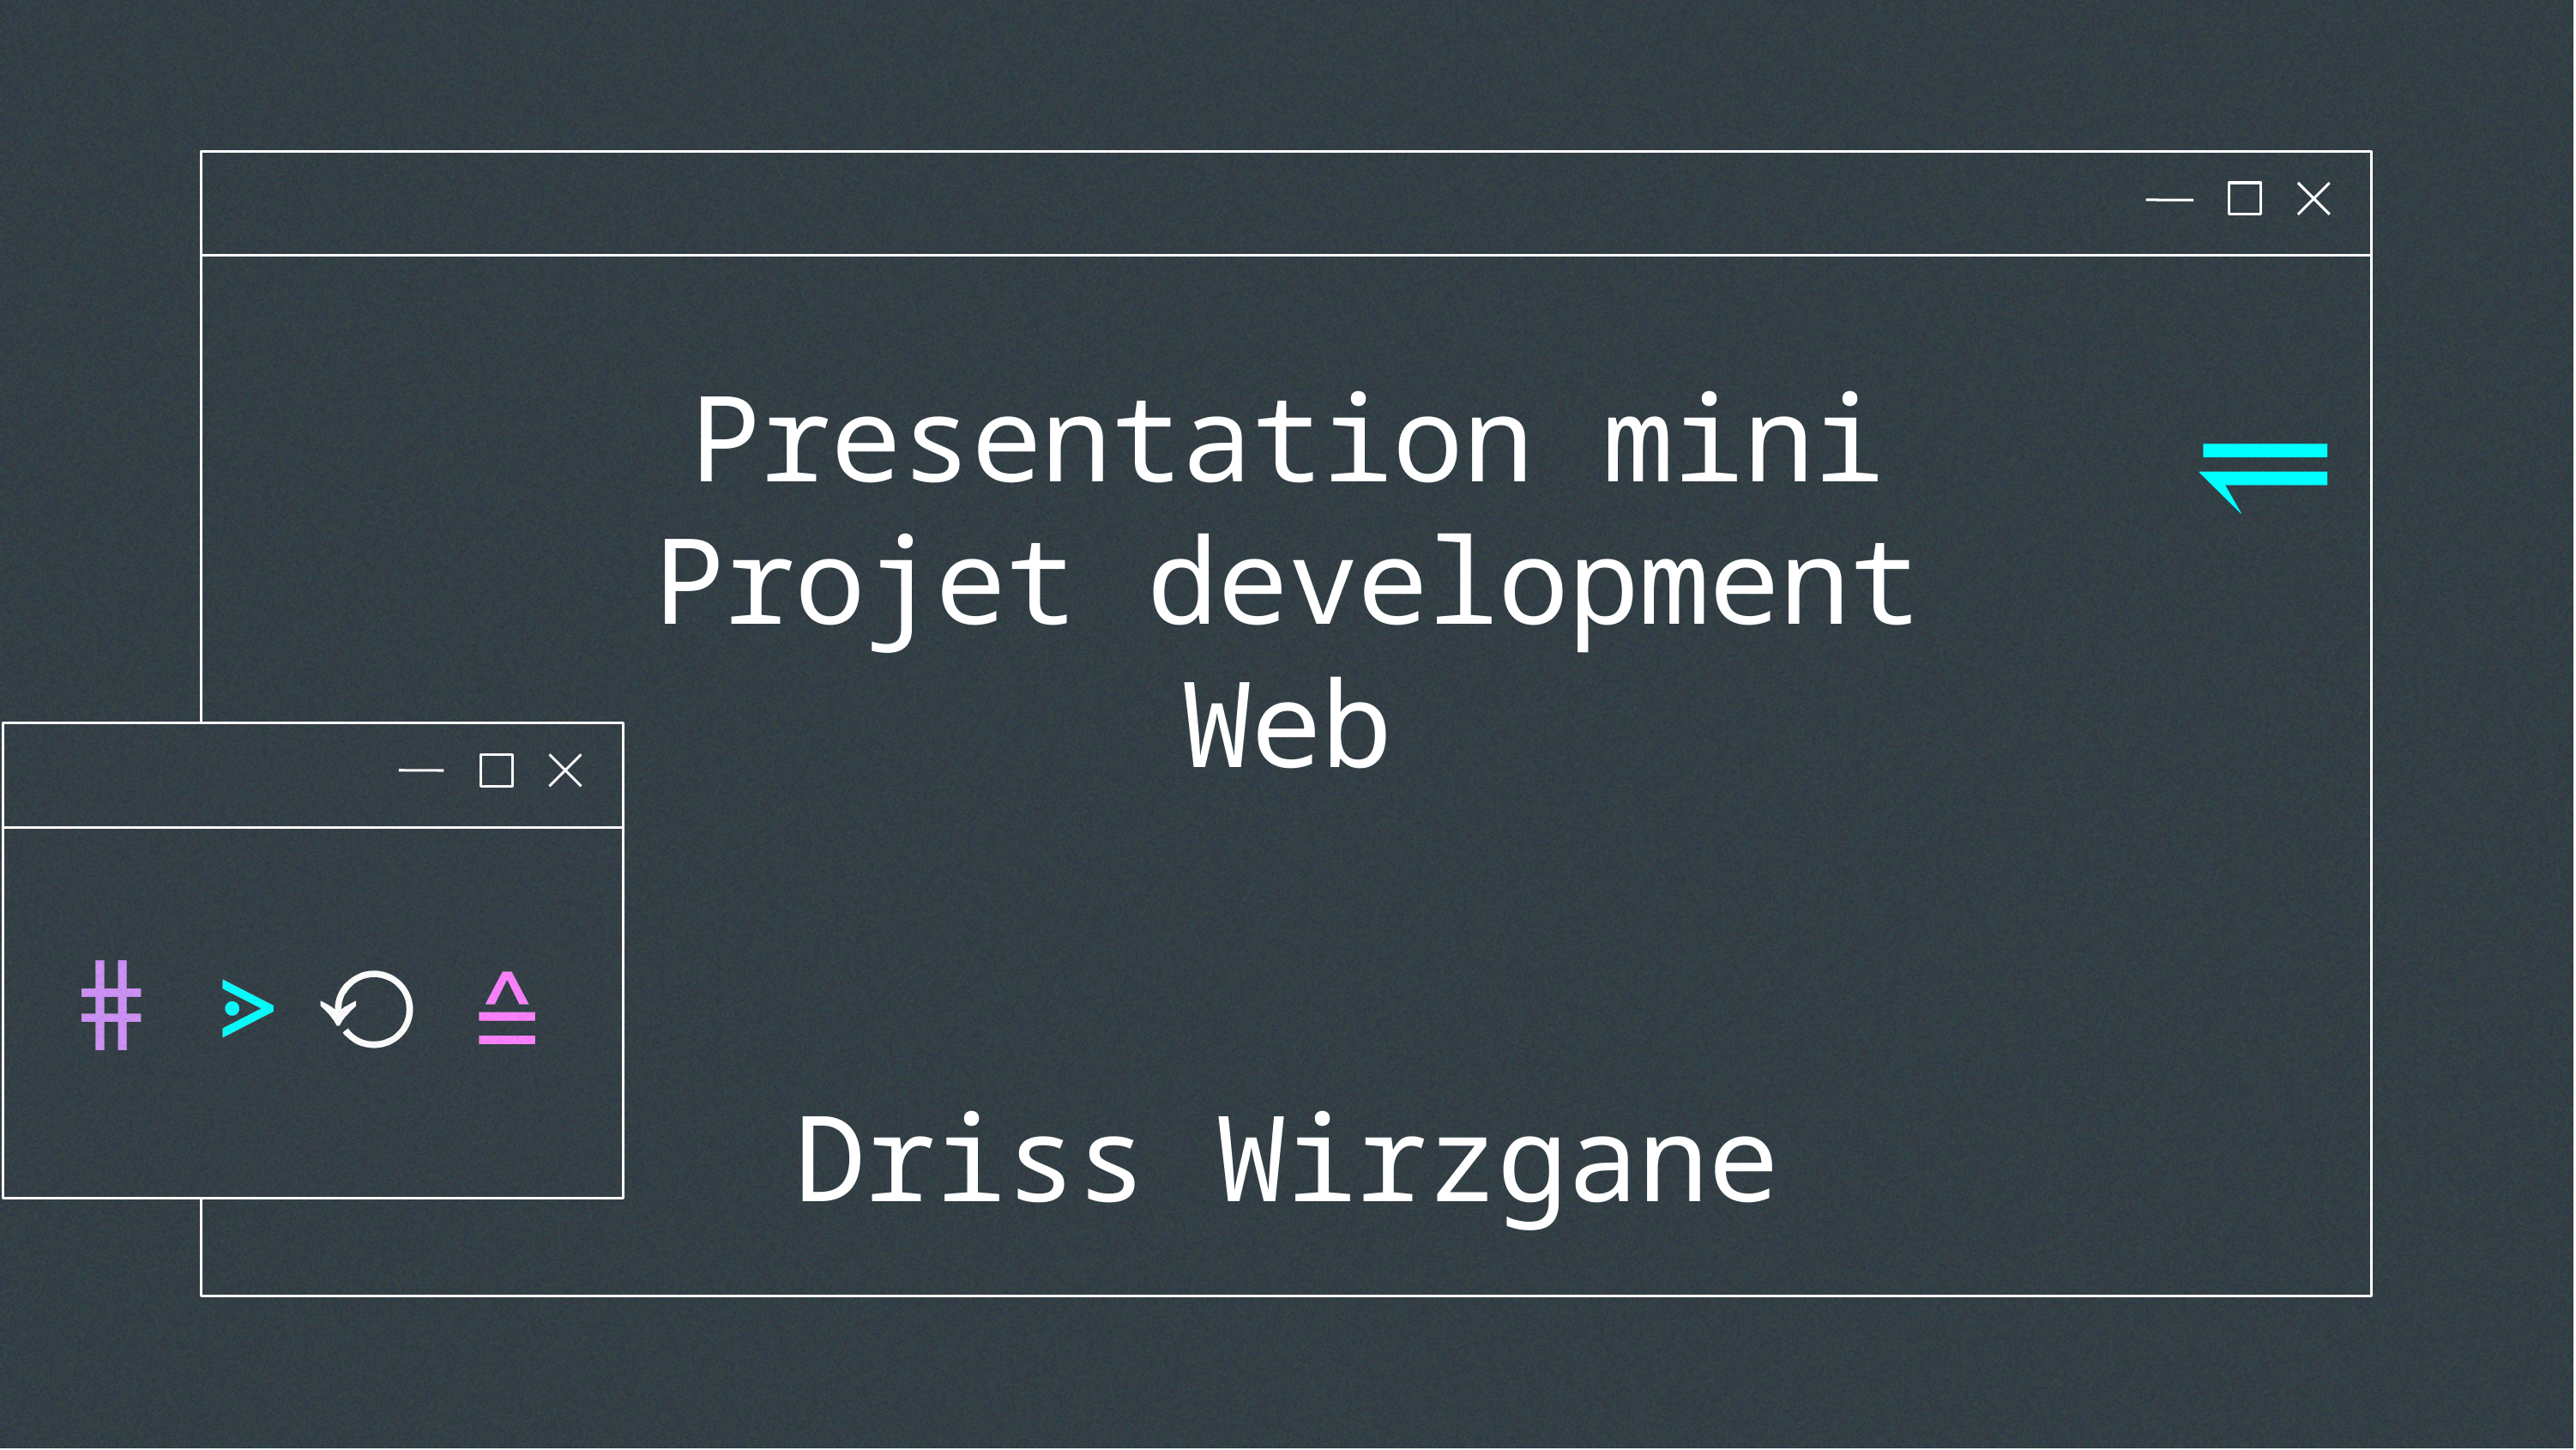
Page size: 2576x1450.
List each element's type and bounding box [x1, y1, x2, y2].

text_box [199, 149, 2374, 1298]
picture [0, 0, 2574, 1448]
text_box [1, 721, 625, 1200]
